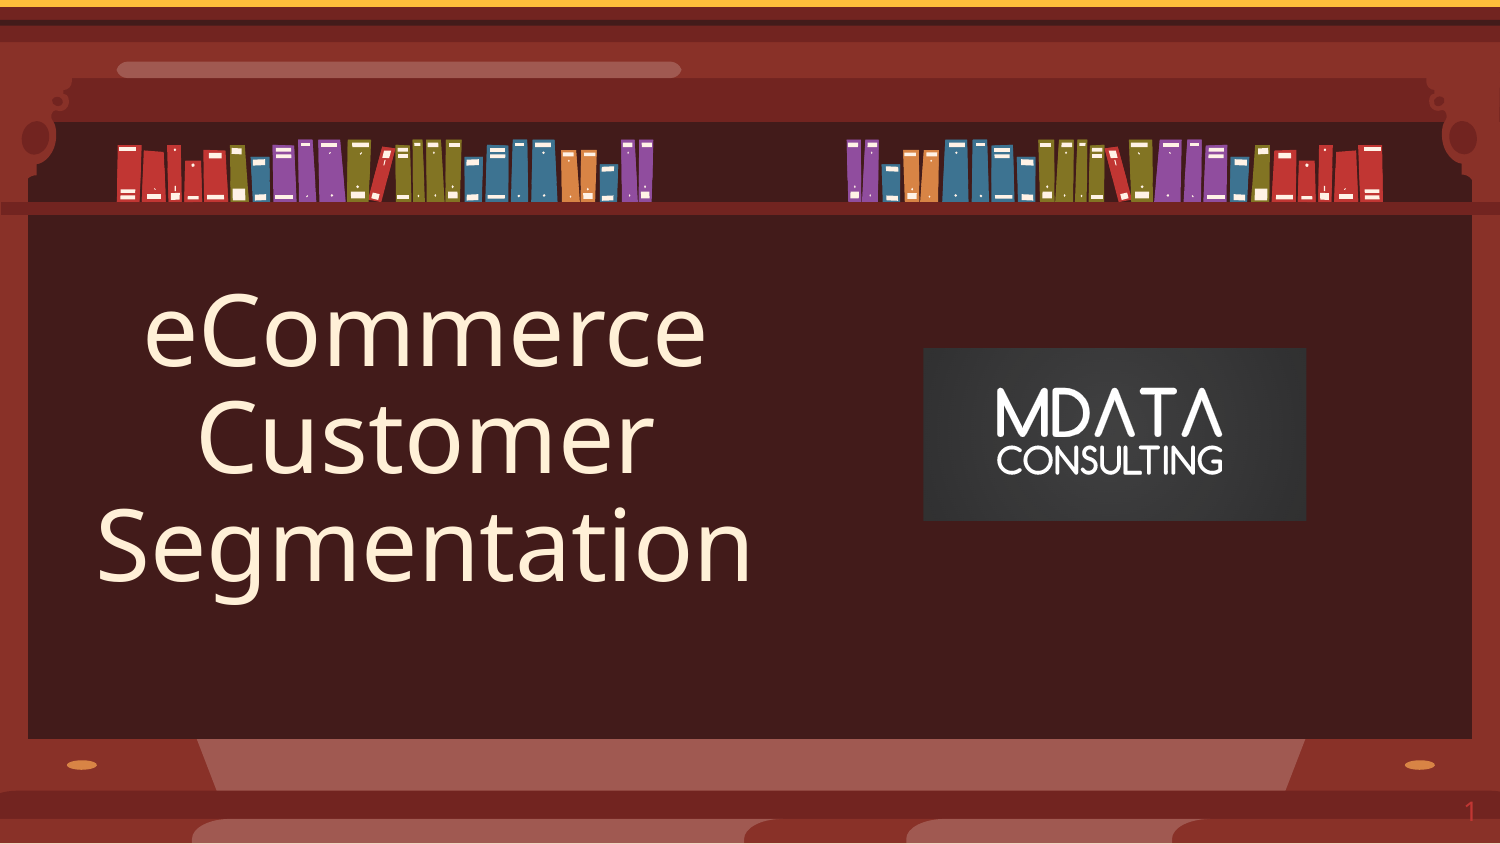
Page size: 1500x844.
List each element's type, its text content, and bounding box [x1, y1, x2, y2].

text_box [1, 201, 1500, 215]
title eCommerce Customer Segmentation [54, 283, 798, 600]
picture [923, 347, 1307, 521]
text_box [116, 139, 654, 203]
slide_number ‹#› [1403, 779, 1494, 844]
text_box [846, 139, 1384, 203]
